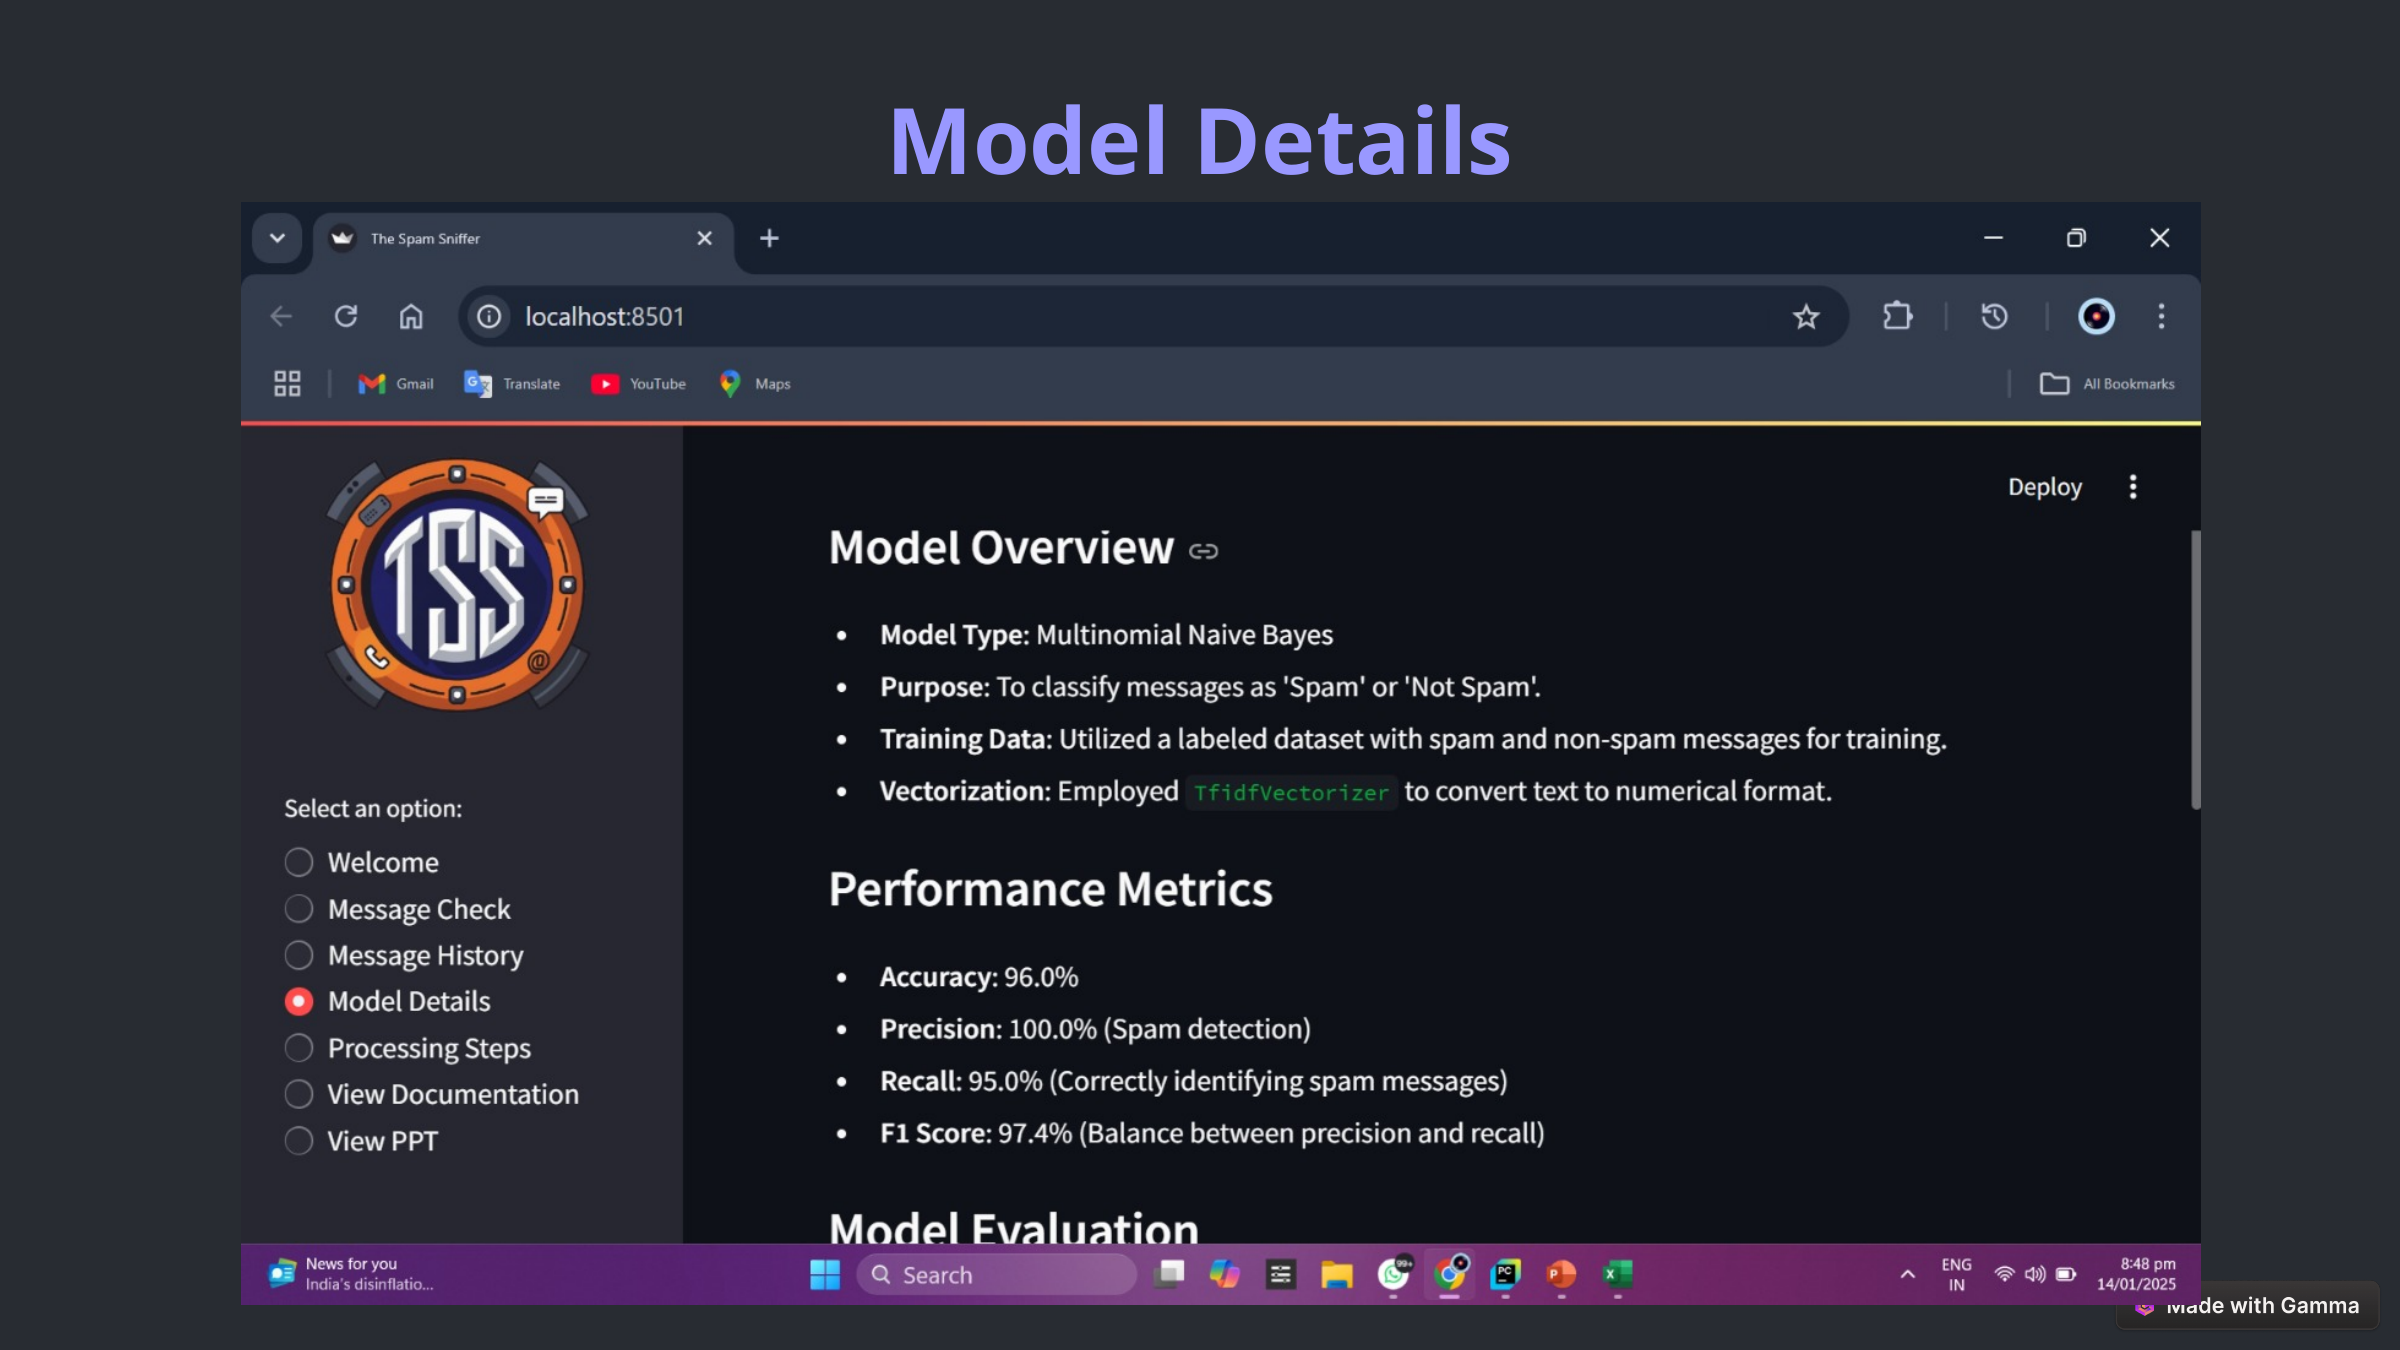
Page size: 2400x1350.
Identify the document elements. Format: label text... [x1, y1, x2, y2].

picture [241, 202, 2389, 1339]
text_box Model Details [599, 69, 1800, 201]
